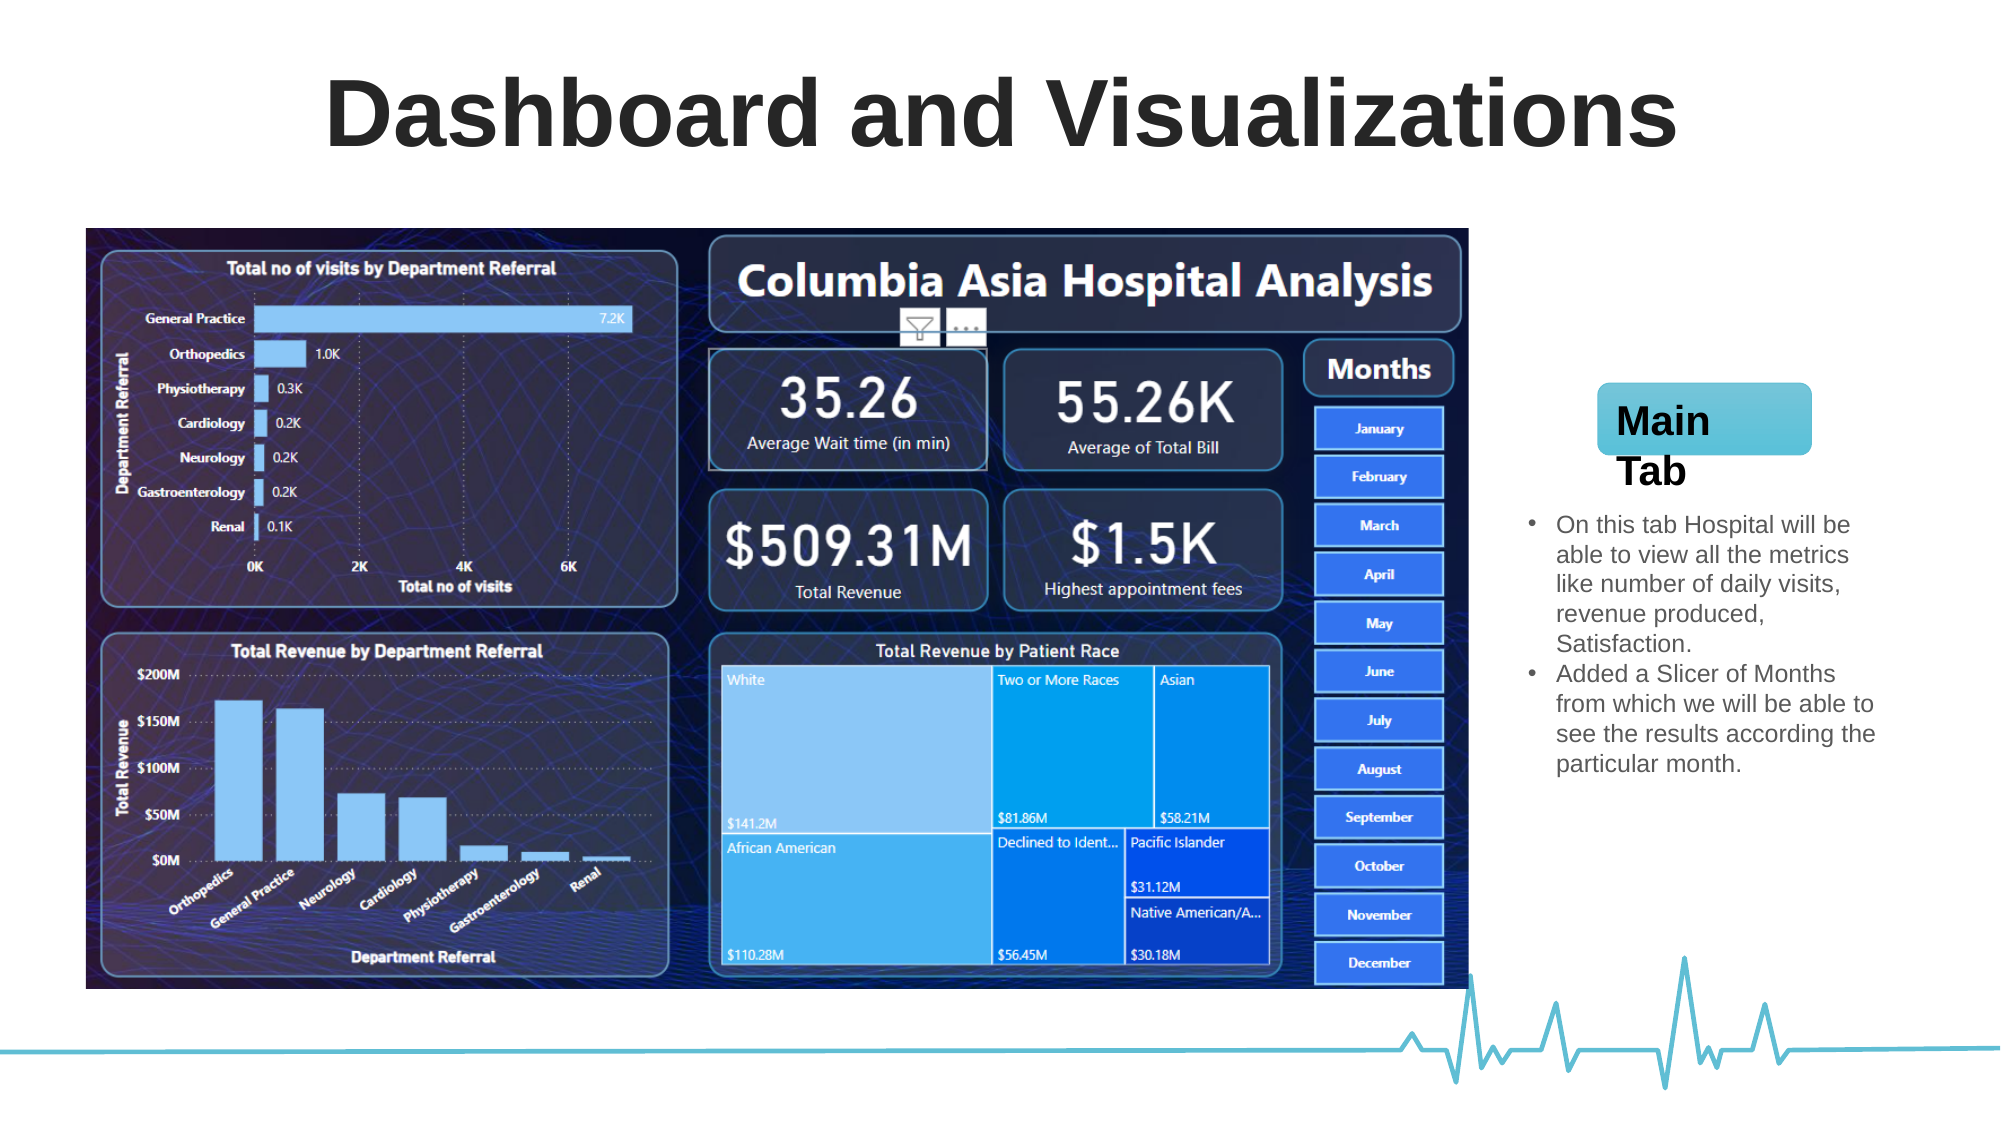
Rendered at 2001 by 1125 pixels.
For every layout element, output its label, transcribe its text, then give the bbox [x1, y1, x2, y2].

list Dashboard and Visualizations [53, 55, 1952, 175]
text_box Main Tab [1597, 382, 1812, 456]
text_box On this tab Hospital will be able to view all the metrics like number of daily visits, revenue produced, Satisfaction. Added a Slicer of Months from which we will be able to see the results according the particular month. [1513, 500, 1897, 785]
picture [85, 228, 1469, 990]
